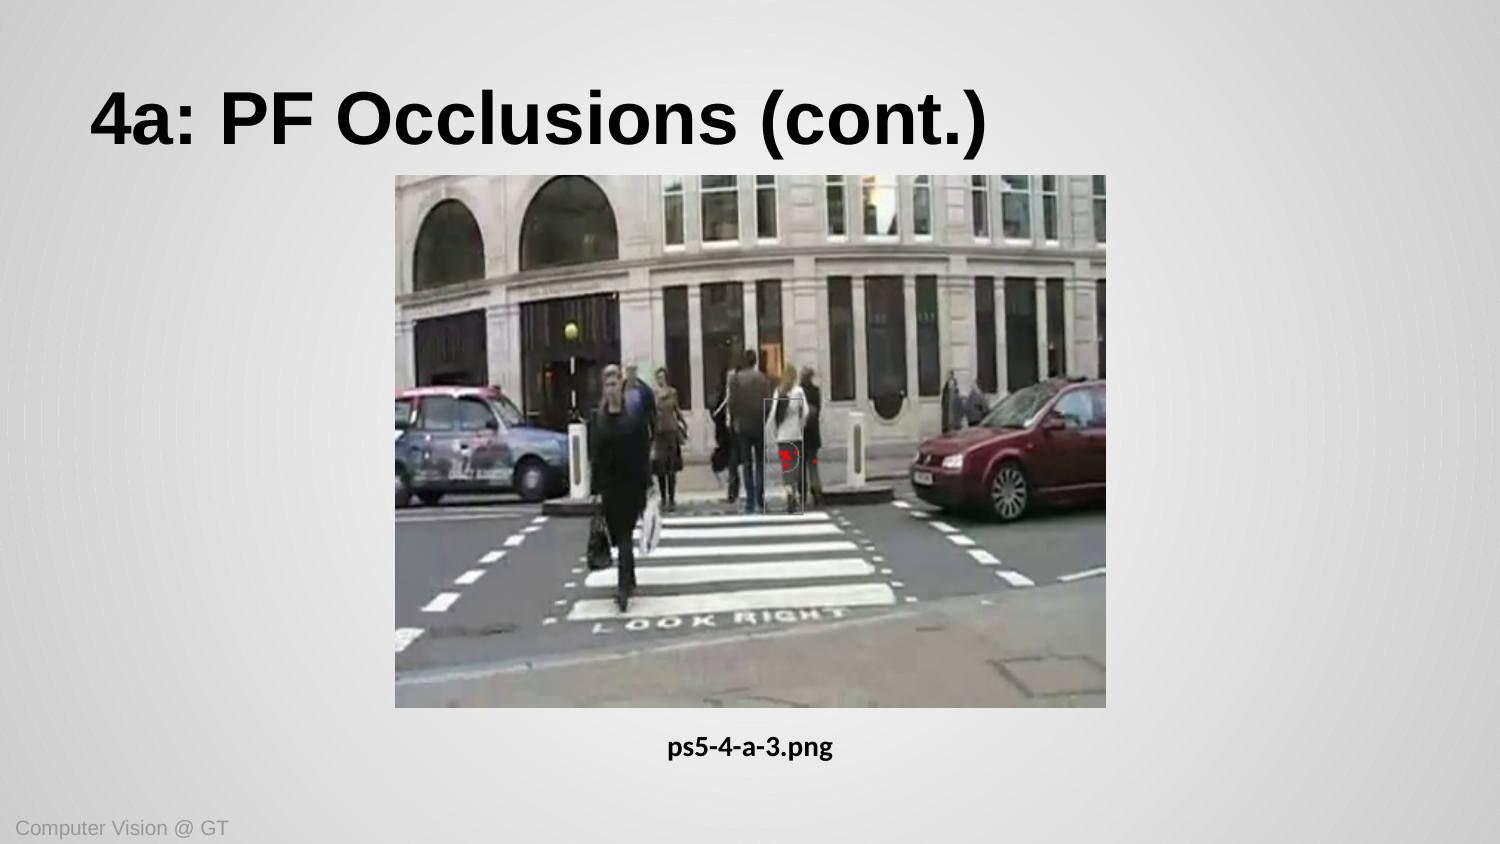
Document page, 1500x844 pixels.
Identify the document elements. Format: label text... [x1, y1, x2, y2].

title 4a: PF Occlusions (cont.) [75, 33, 1425, 175]
picture [395, 174, 1106, 708]
text_box ps5-4-a-3.png [395, 715, 1105, 791]
text_box Computer Vision @ GT [0, 811, 422, 844]
